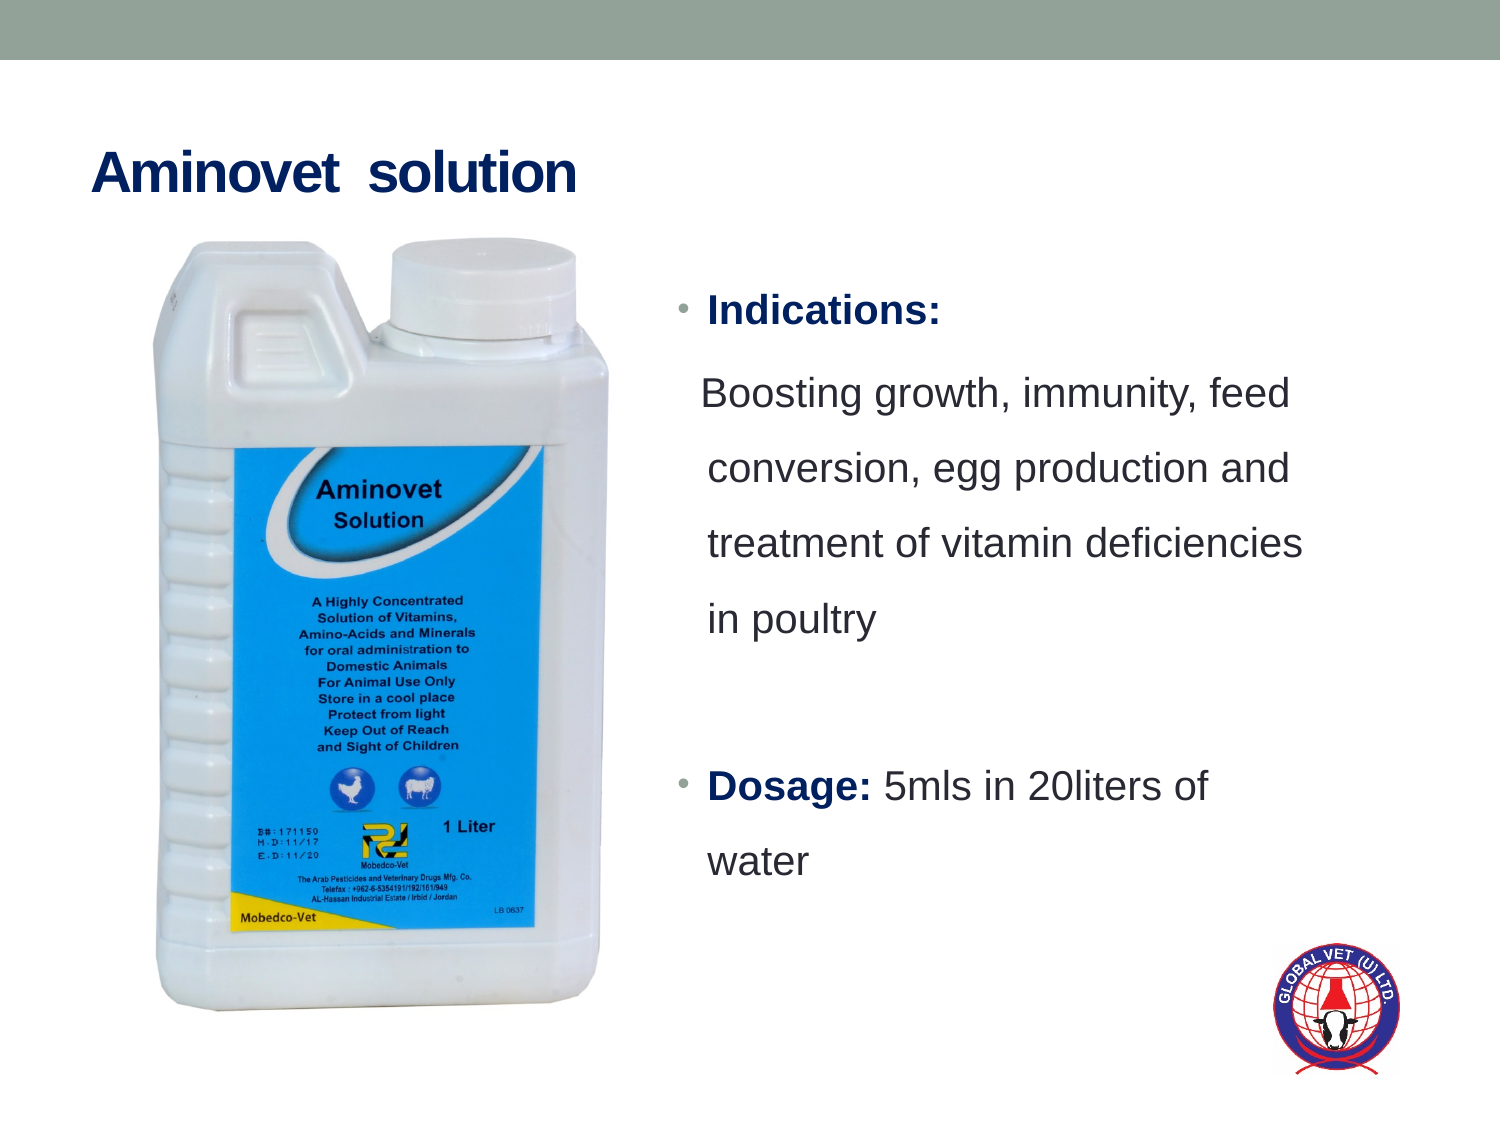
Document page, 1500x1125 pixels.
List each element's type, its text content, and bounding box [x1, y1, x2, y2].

title Aminovet solution [75, 87, 1425, 250]
list Indications: Boosting growth, immunity, feed conversion, egg production and treatment of vitamin deficiencies in poultry Dosage: 5mls in 20liters of water [662, 249, 1325, 993]
picture [124, 205, 638, 1038]
picture [1273, 943, 1401, 1076]
